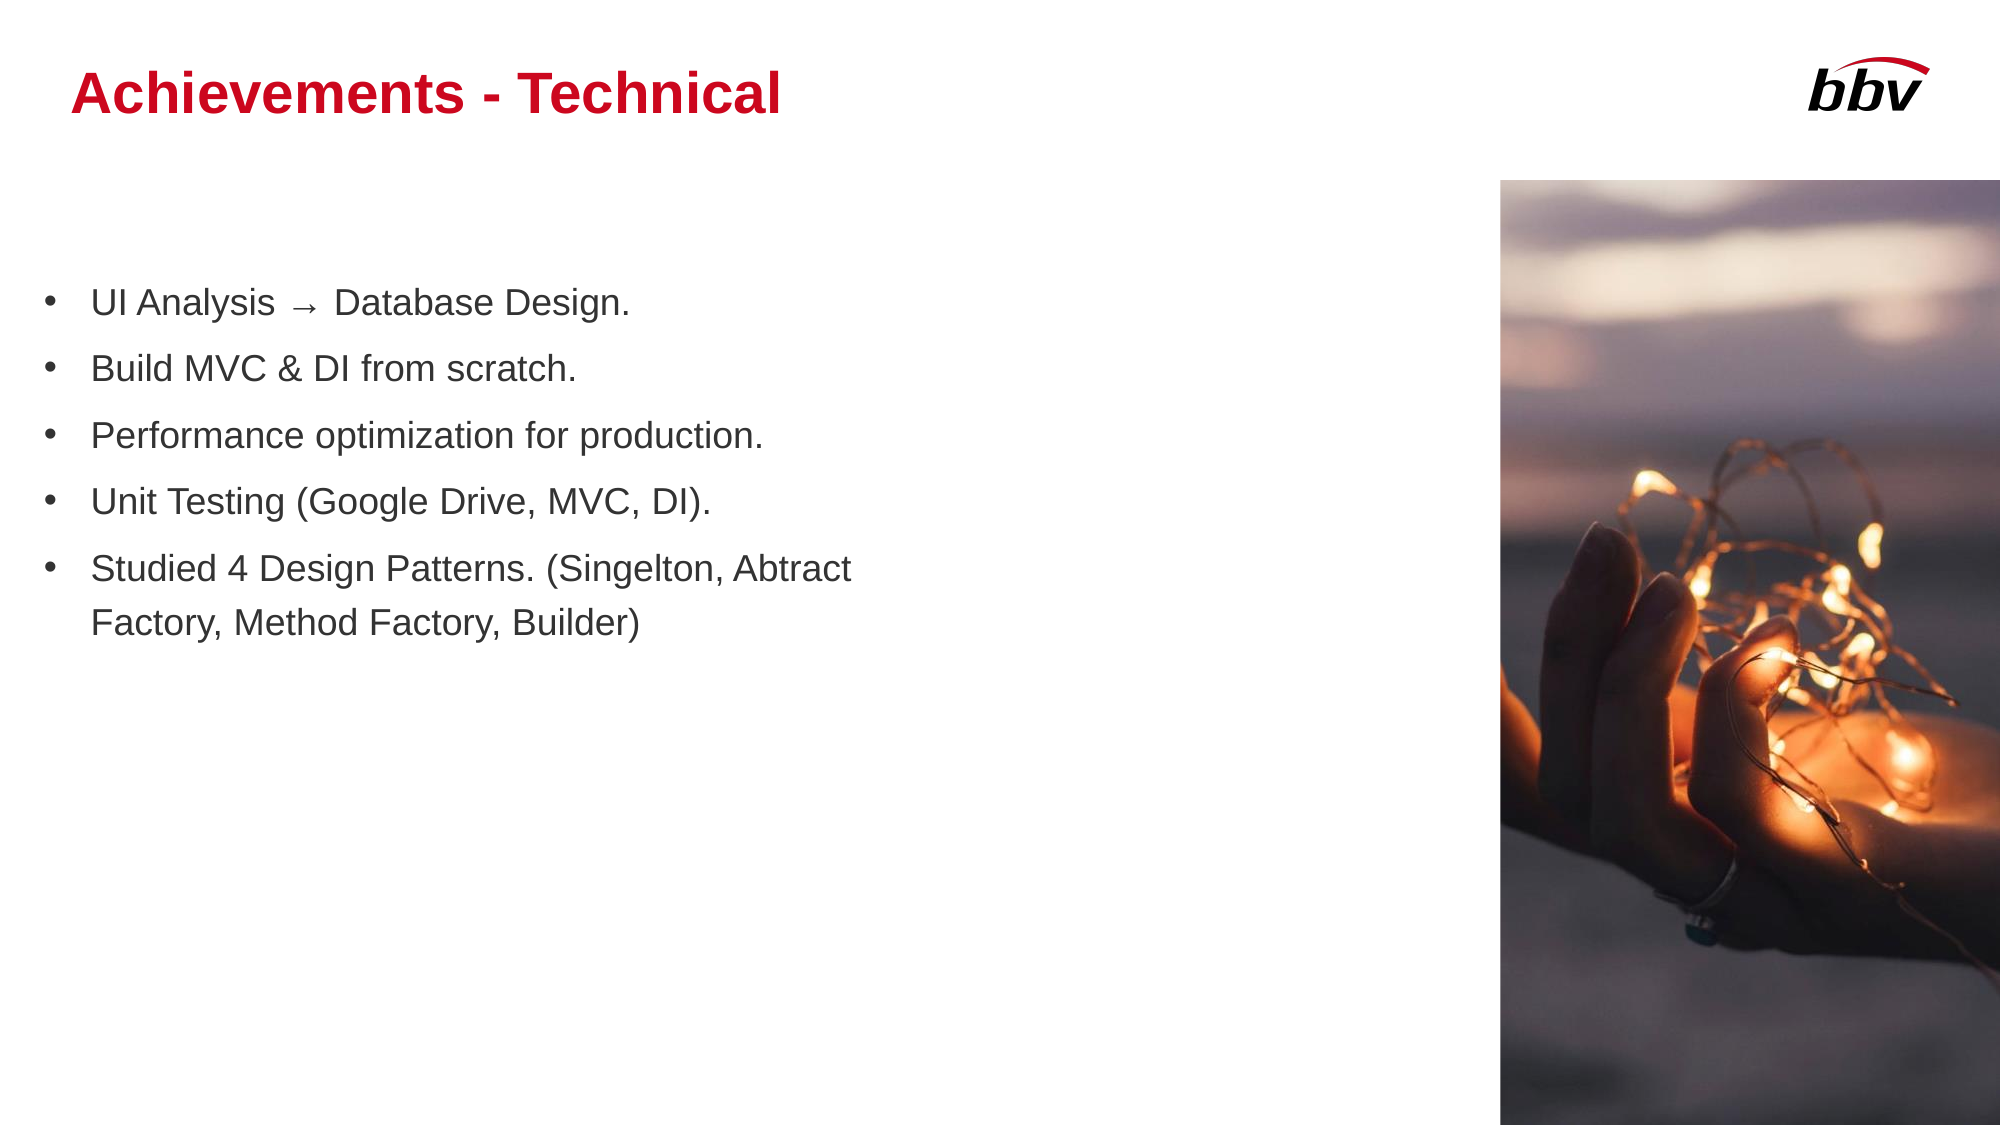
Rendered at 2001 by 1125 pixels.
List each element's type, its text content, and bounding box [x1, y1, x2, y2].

title Achievements - Technical [70, 0, 1666, 181]
text_box UI Analysis → Database Design. Build MVC & DI from scratch. Performance optimization for production. Unit Testing (Google Drive, MVC, DI). Studied 4 Design Patterns. (Singelton, Abtract Factory, Method Factory, Builder) [43, 268, 861, 957]
picture [1808, 57, 1930, 111]
picture [1500, 179, 2000, 1125]
